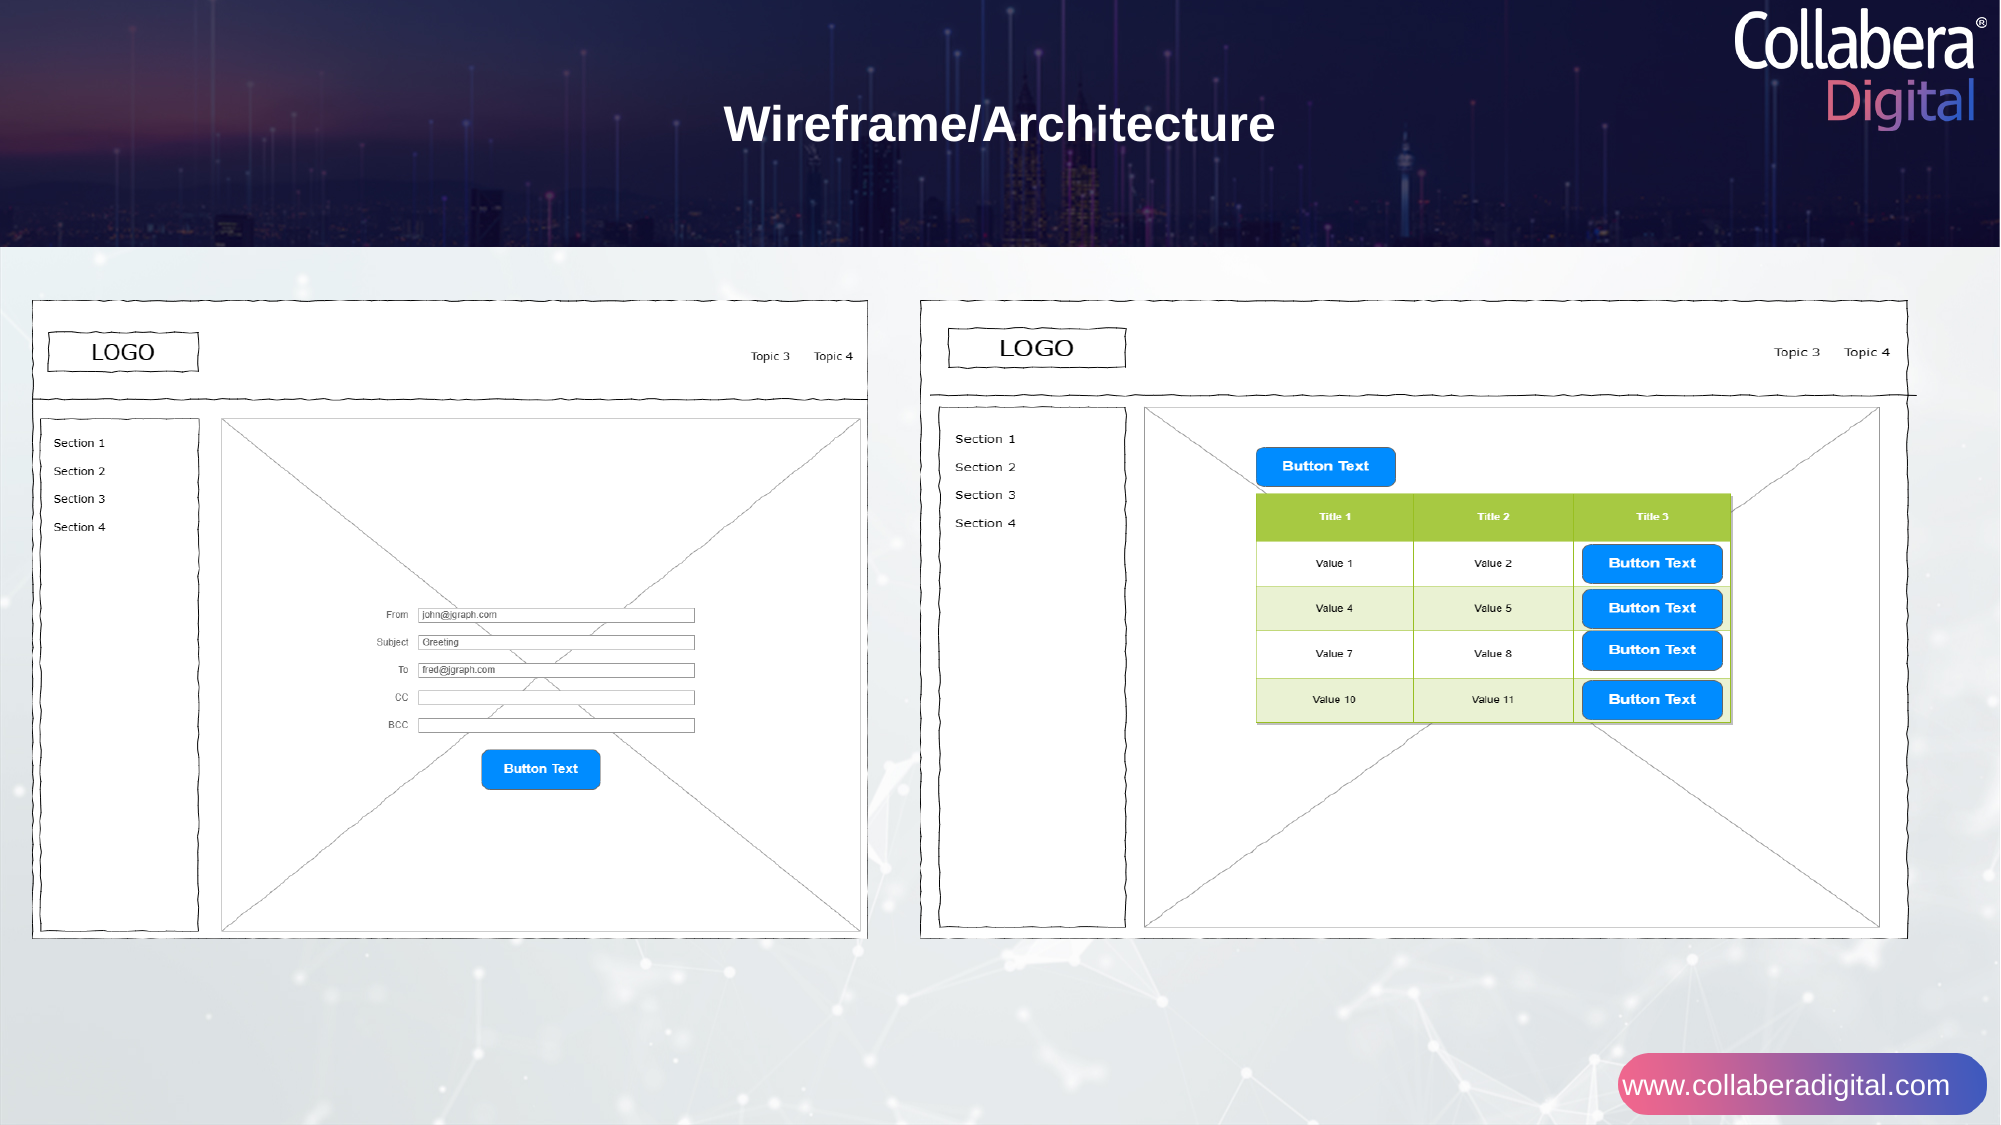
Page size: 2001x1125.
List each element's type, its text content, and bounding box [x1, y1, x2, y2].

picture [0, 0, 2000, 1125]
text_box Wireframe/Architecture [692, 84, 1307, 160]
